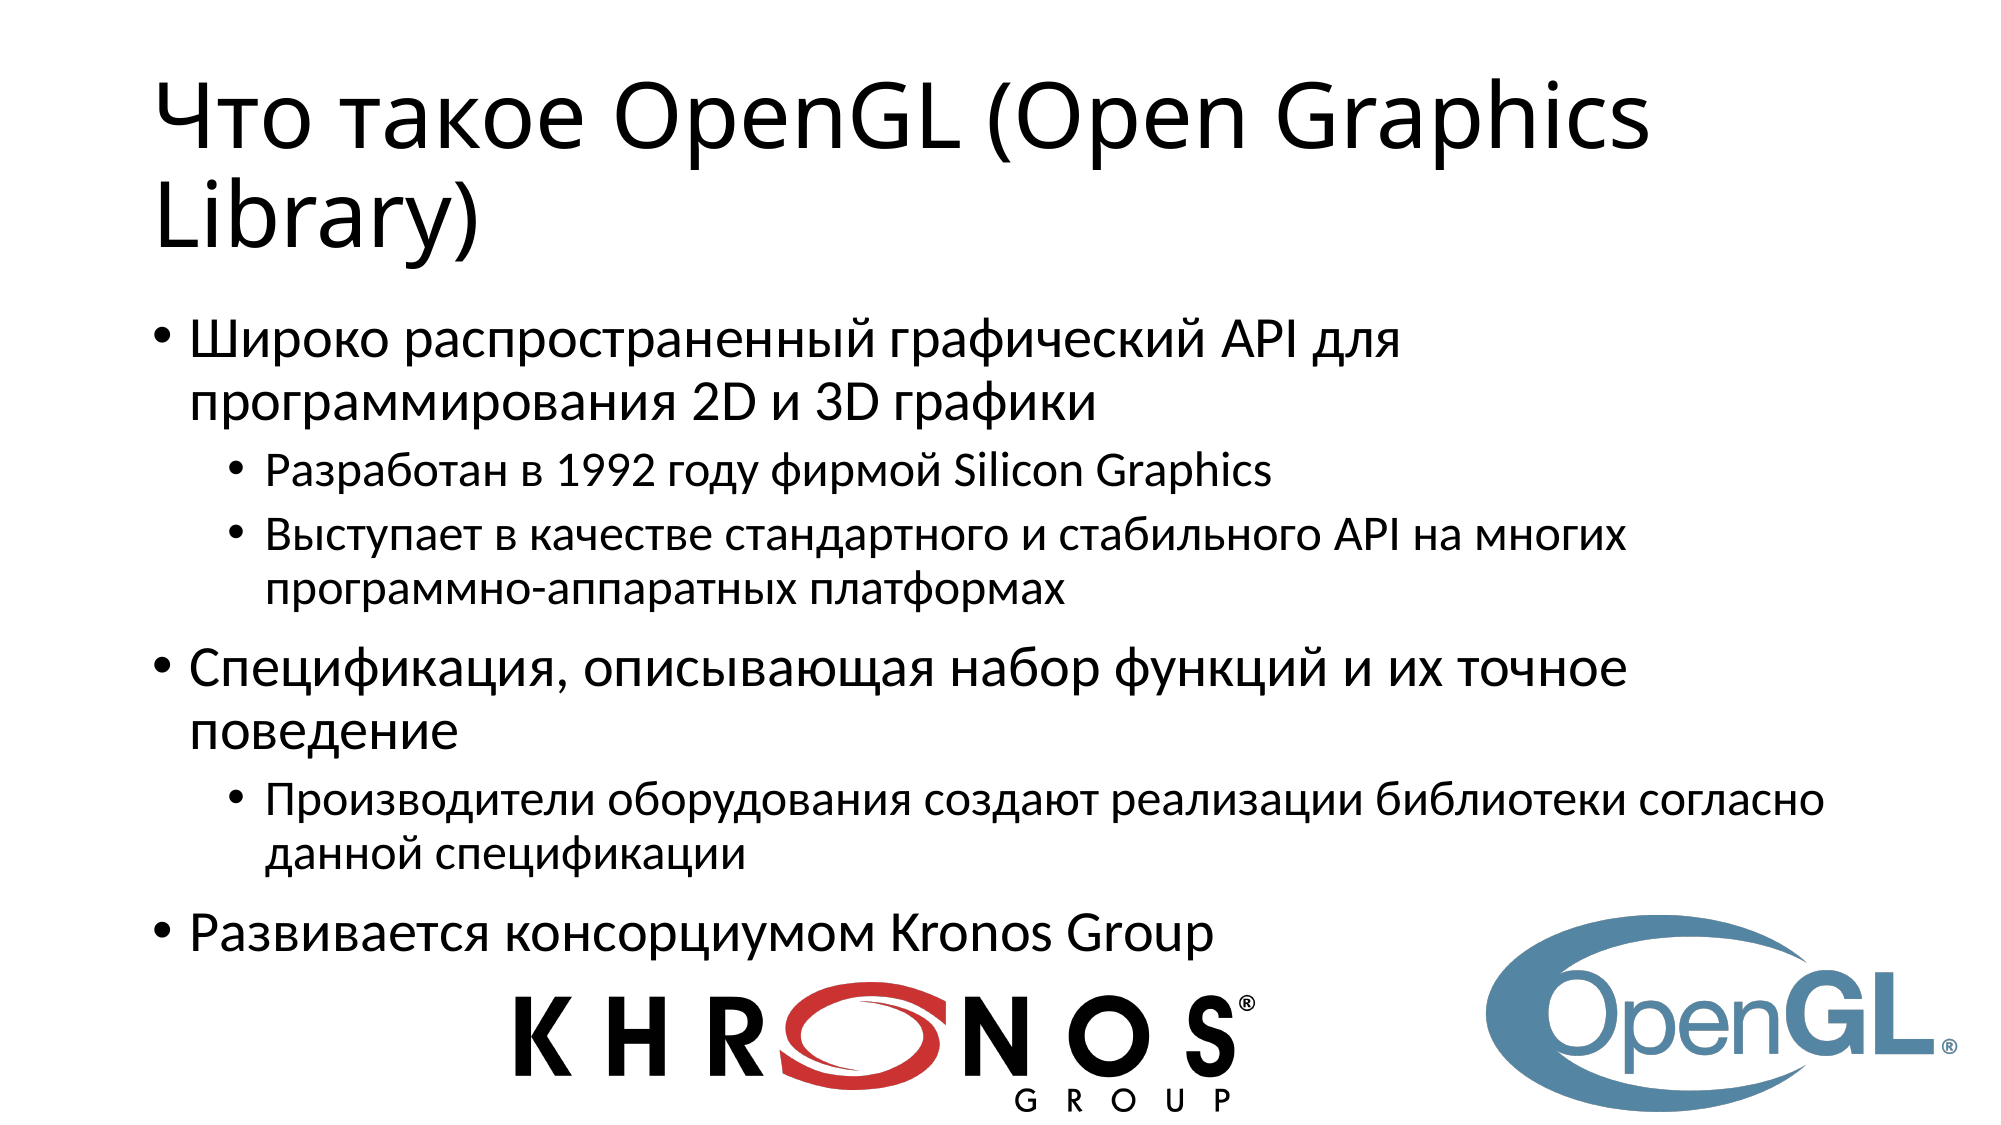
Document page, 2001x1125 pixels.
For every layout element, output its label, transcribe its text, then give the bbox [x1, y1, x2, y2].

title Что такое OpenGL (Open Graphics Library) [137, 59, 1863, 278]
picture [515, 982, 1256, 1112]
picture [1484, 915, 1958, 1112]
list Широко распространенный графический API для программирования 2D и 3D графики Разработан в 1992 году фирмой Silicon Graphics Выступает в качестве стандартного и стабильного API на многих программно-аппаратных платформах Спецификация, описывающая набор функций и их точное поведение Производители оборудования создают реализации библиотеки согласно данной спецификации Развивается консорциумом Kronos Group [137, 299, 1863, 1014]
